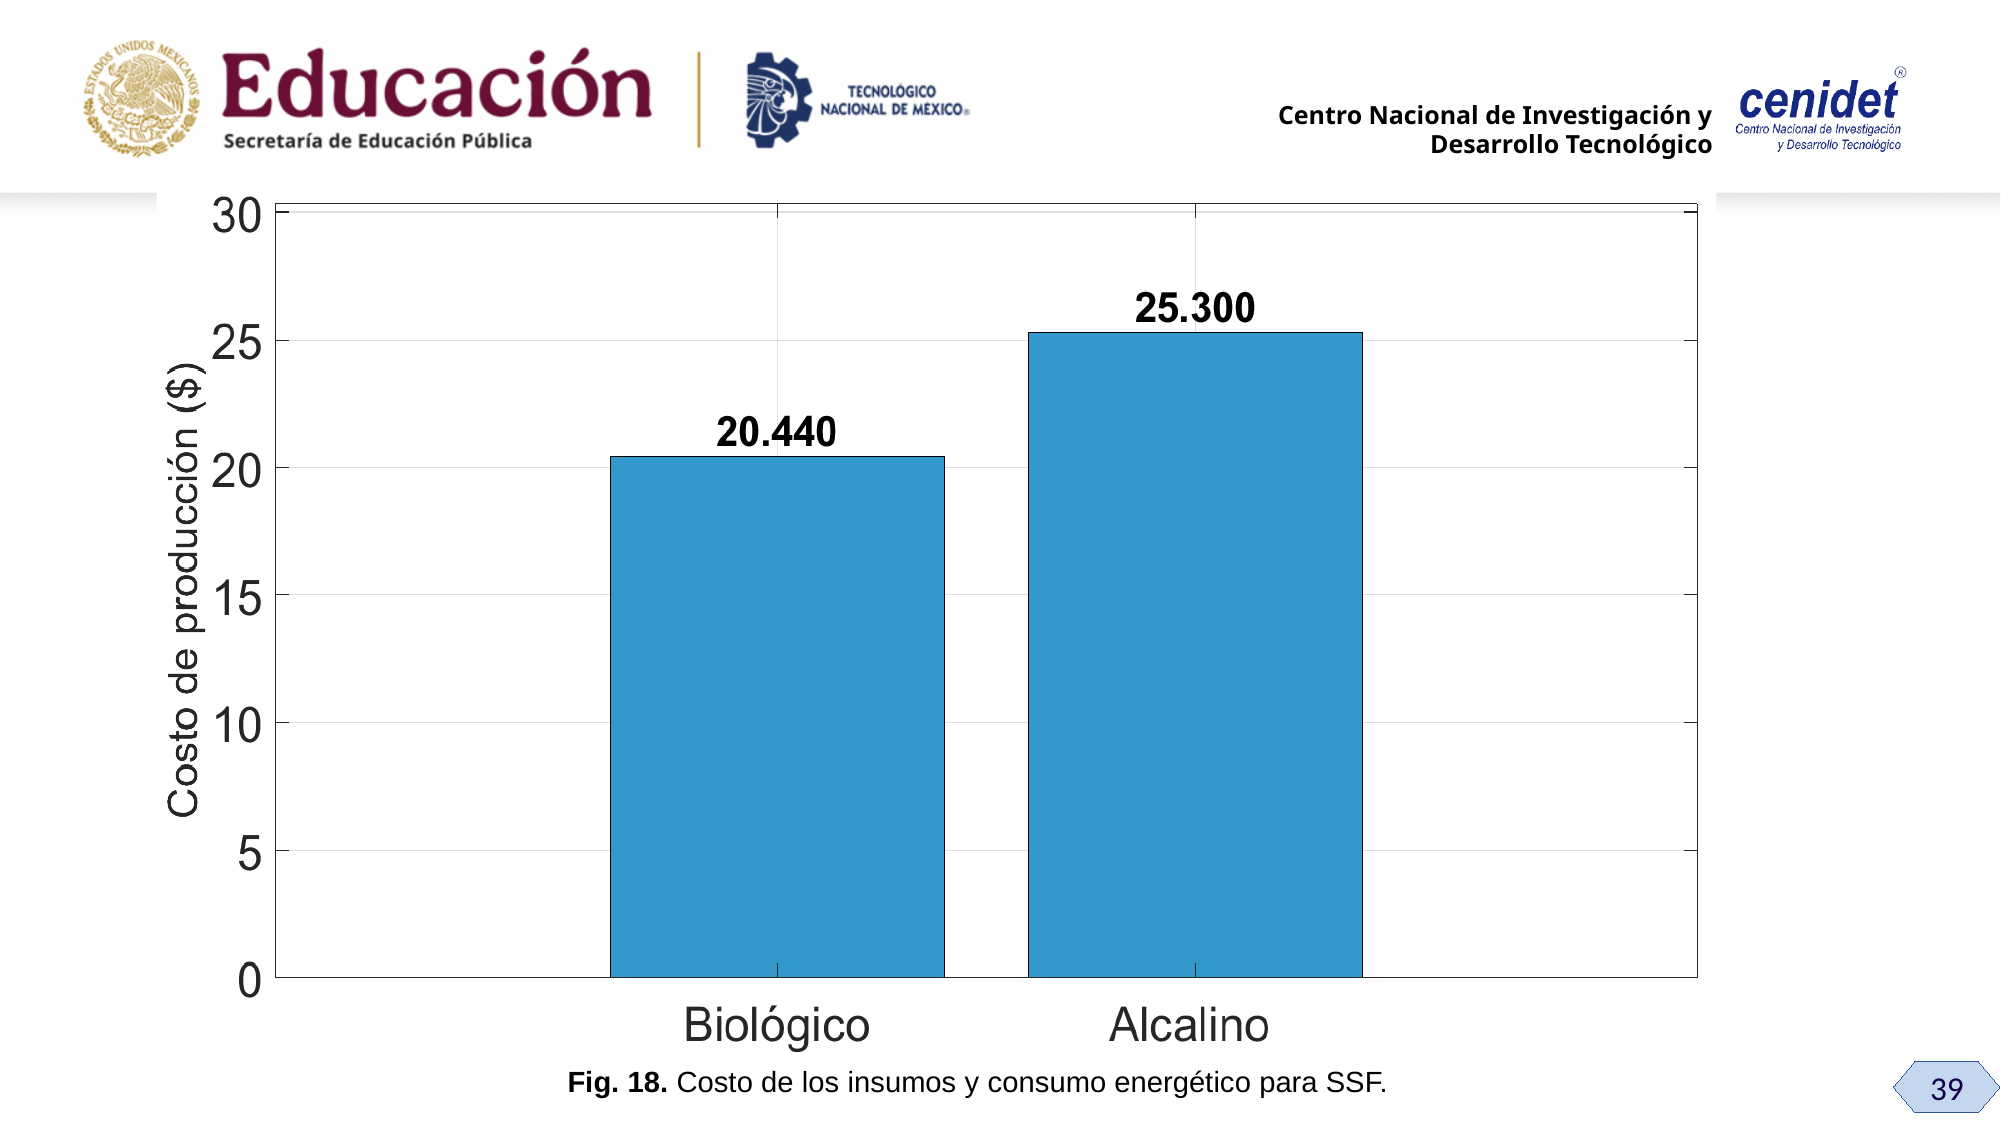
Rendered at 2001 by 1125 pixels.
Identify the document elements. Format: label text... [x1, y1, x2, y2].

text_box Centro Nacional de Investigación y Desarrollo Tecnológico [1177, 91, 1727, 167]
picture [0, 0, 2001, 1125]
text_box Fig. 18. Costo de los insumos y consumo energético para SSF. [552, 1057, 1511, 1106]
slide_number 39 [1893, 1061, 2000, 1113]
